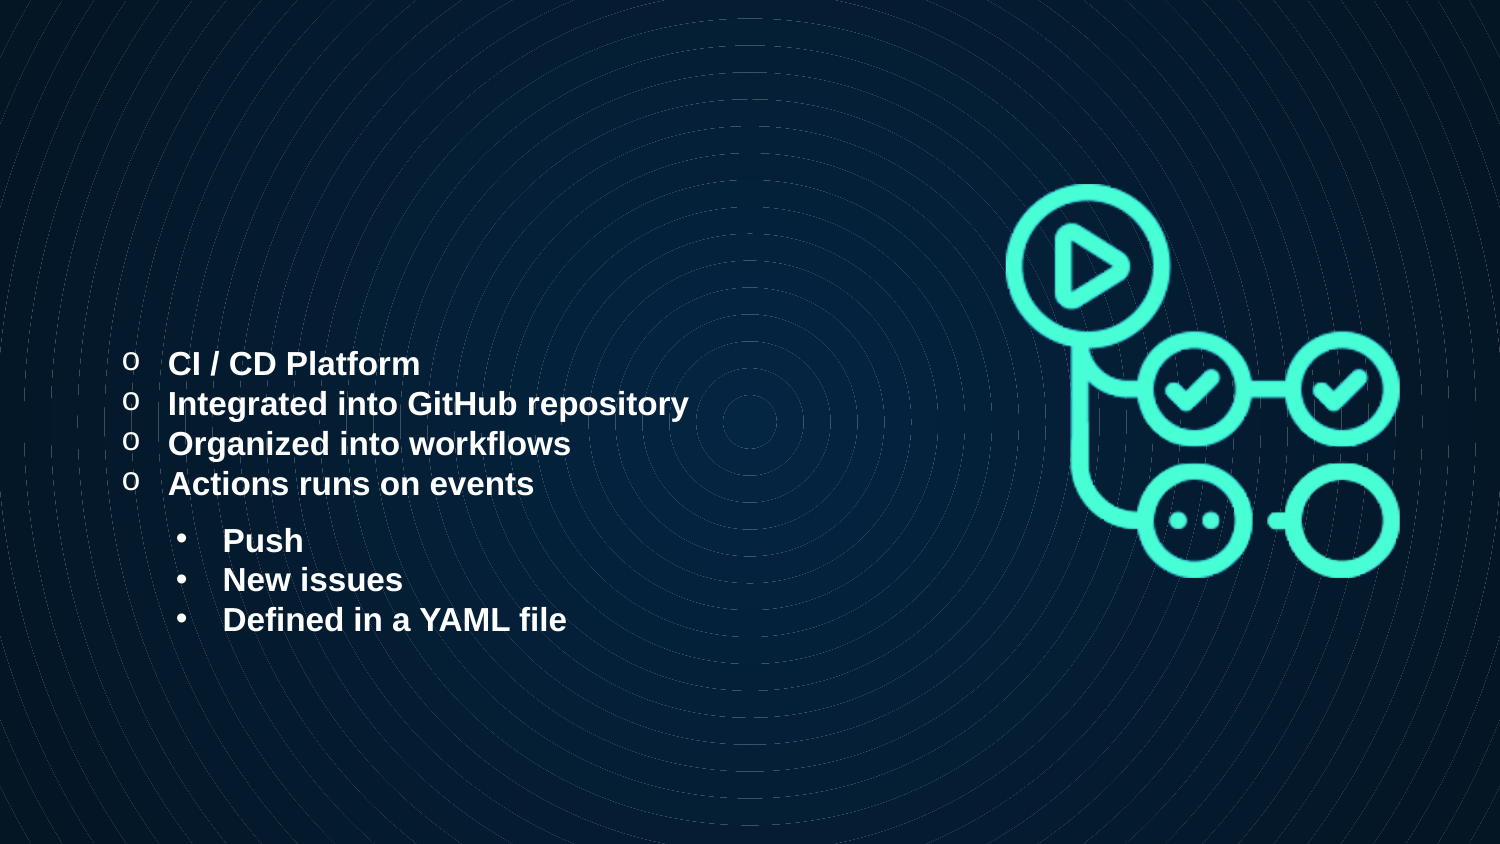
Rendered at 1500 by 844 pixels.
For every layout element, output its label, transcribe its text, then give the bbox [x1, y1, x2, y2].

text_box CI / CD Platform Integrated into GitHub repository Organized into workflows Actions runs on events [106, 334, 883, 509]
picture [889, 72, 1500, 684]
text_box Push New issues Defined in a YAML file [161, 511, 883, 646]
